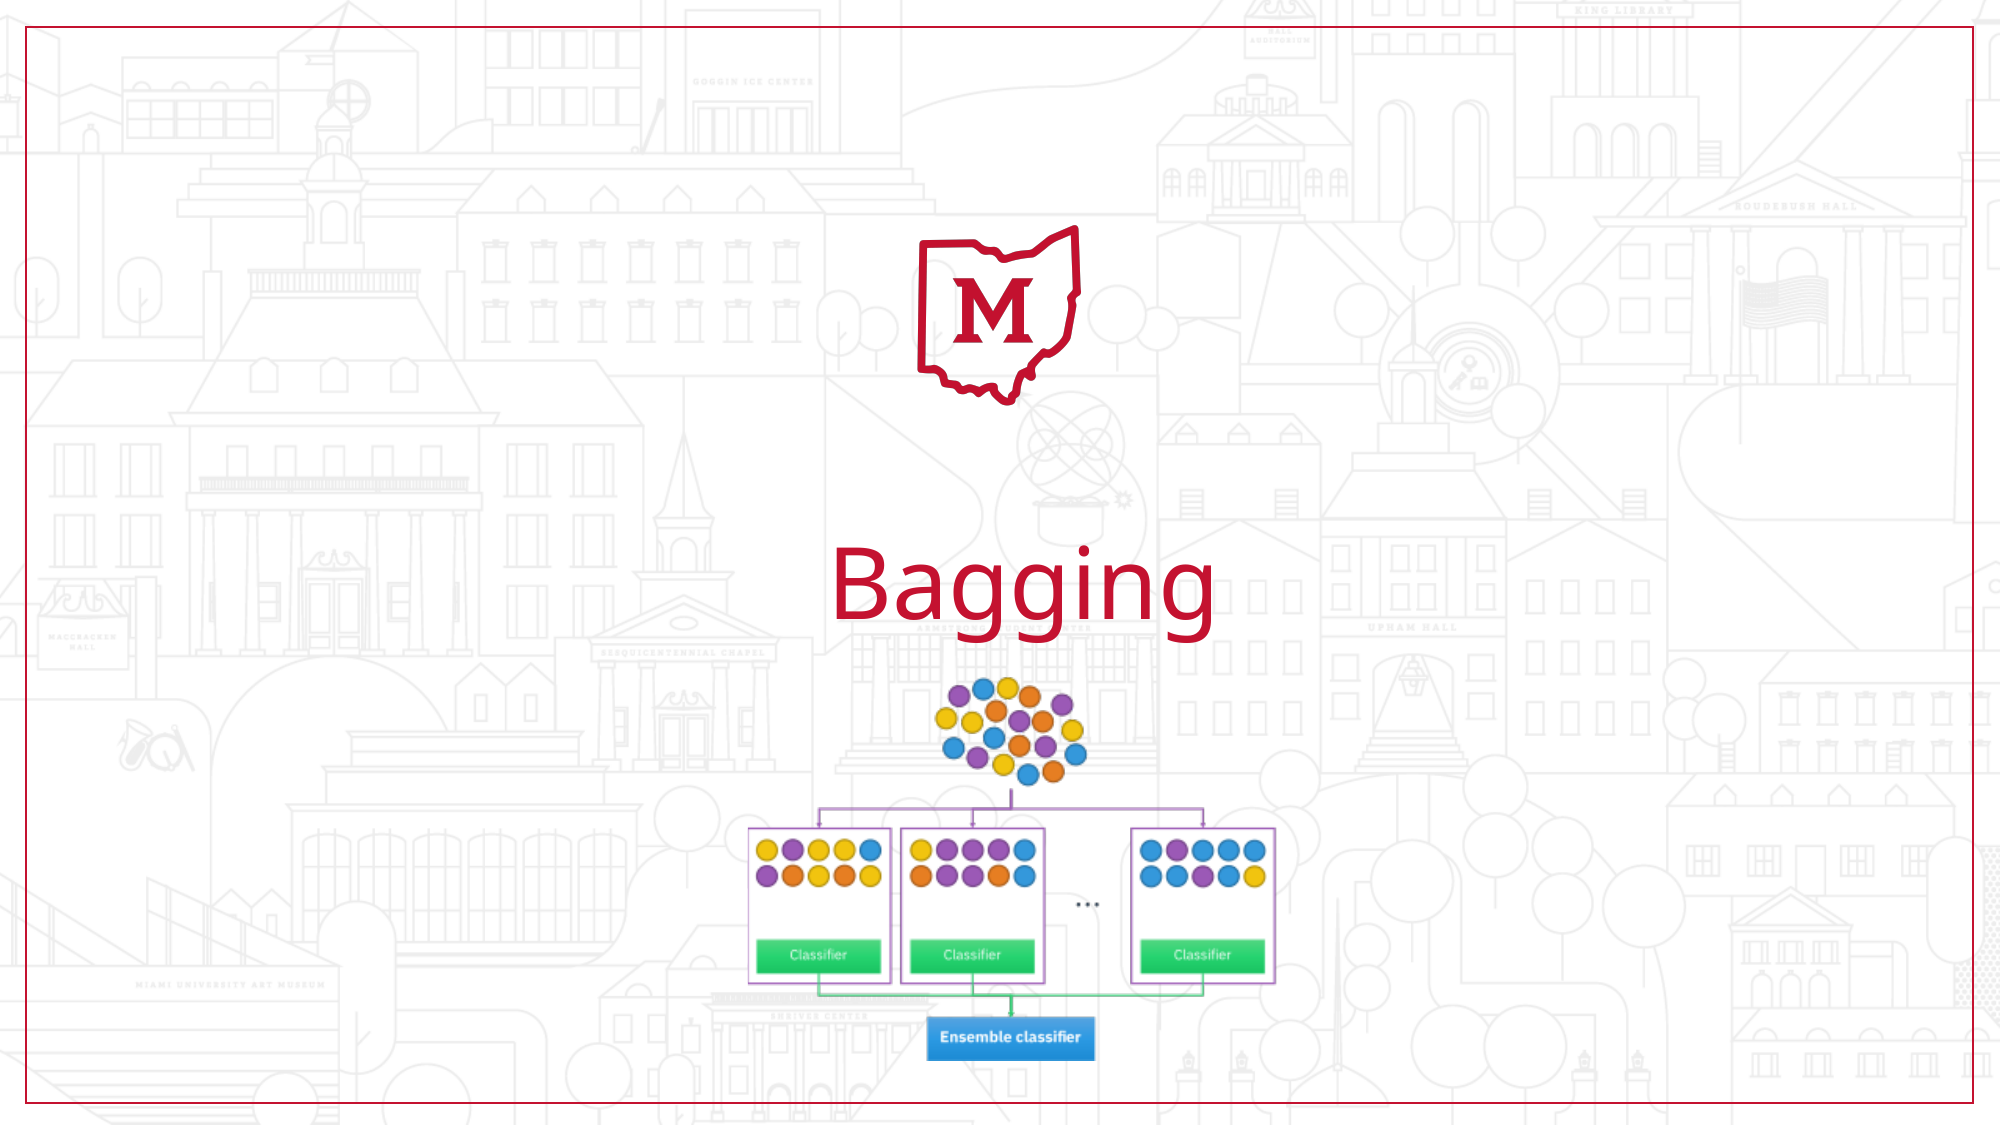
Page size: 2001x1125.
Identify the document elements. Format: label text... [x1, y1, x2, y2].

picture [0, 0, 2000, 1125]
title Bagging [144, 402, 1903, 649]
